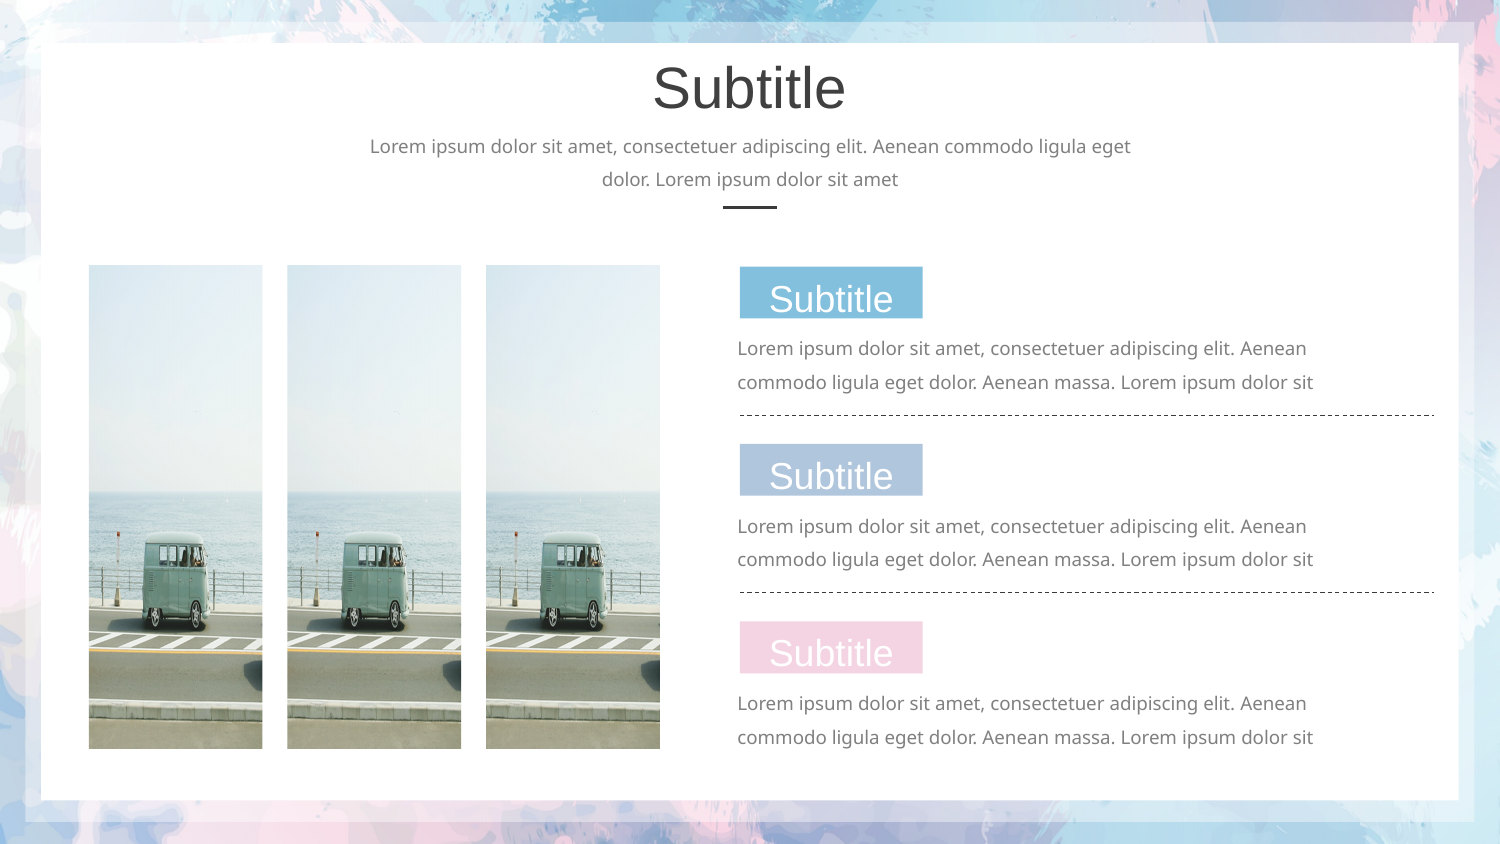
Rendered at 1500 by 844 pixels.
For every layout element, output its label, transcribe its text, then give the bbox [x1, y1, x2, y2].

text_box Subtitle [739, 443, 924, 495]
picture [0, 0, 1500, 844]
text_box Lorem ipsum dolor sit amet, consectetuer adipiscing elit. Aenean commodo ligula eget dolor. Aenean massa. Lorem ipsum dolor sit [722, 673, 1386, 756]
text_box [25, 21, 1475, 822]
text_box Lorem ipsum dolor sit amet, consectetuer adipiscing elit. Aenean commodo ligula eget dolor. Lorem ipsum dolor sit amet [341, 115, 1158, 198]
text_box Subtitle [637, 42, 863, 115]
text_box Subtitle [739, 620, 924, 673]
text_box Subtitle [739, 265, 924, 318]
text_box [88, 265, 660, 749]
text_box Lorem ipsum dolor sit amet, consectetuer adipiscing elit. Aenean commodo ligula eget dolor. Aenean massa. Lorem ipsum dolor sit [722, 318, 1386, 401]
text_box Lorem ipsum dolor sit amet, consectetuer adipiscing elit. Aenean commodo ligula eget dolor. Aenean massa. Lorem ipsum dolor sit [722, 495, 1386, 578]
